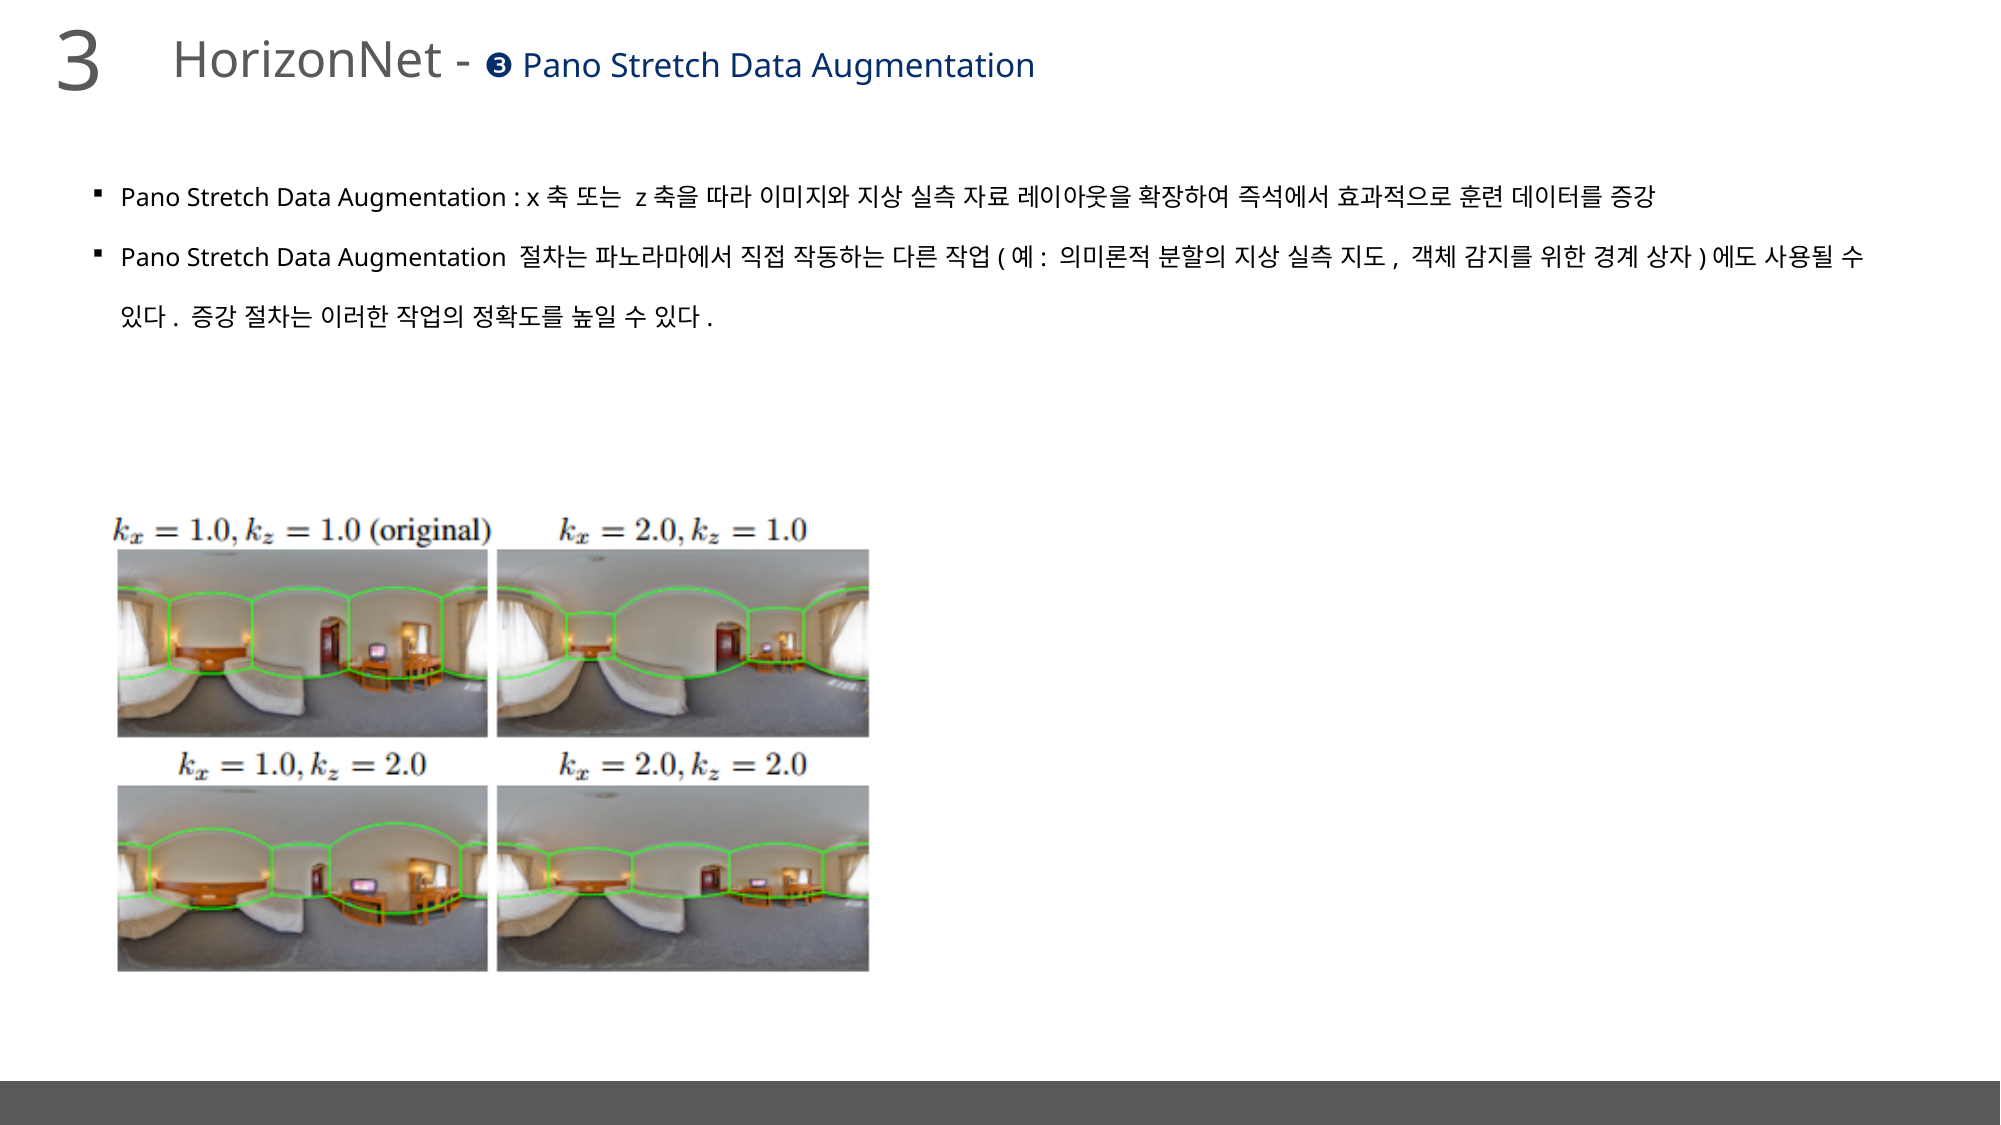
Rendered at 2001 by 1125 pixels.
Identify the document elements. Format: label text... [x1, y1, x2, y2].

text_box Pano Stretch Data Augmentation : x축 또는 z축을 따라 이미지와 지상 실측 자료 레이아웃을 확장하여 즉석에서 효과적으로 훈련 데이터를 증강 Pano Stretch Data Augmentation 절차는 파노라마에서 직접 작동하는 다른 작업(예: 의미론적 분할의 지상 실측 지도, 객체 감지를 위한 경계 상자)에도 사용될 수 있다. 증강 절차는 이러한 작업의 정확도를 높일 수 있다. [77, 144, 1911, 339]
text_box [0, 1080, 2000, 1125]
text_box HorizonNet - ❸ Pano Stretch Data Augmentation [157, 20, 1649, 95]
picture [105, 507, 888, 985]
text_box 3 [23, 0, 135, 115]
